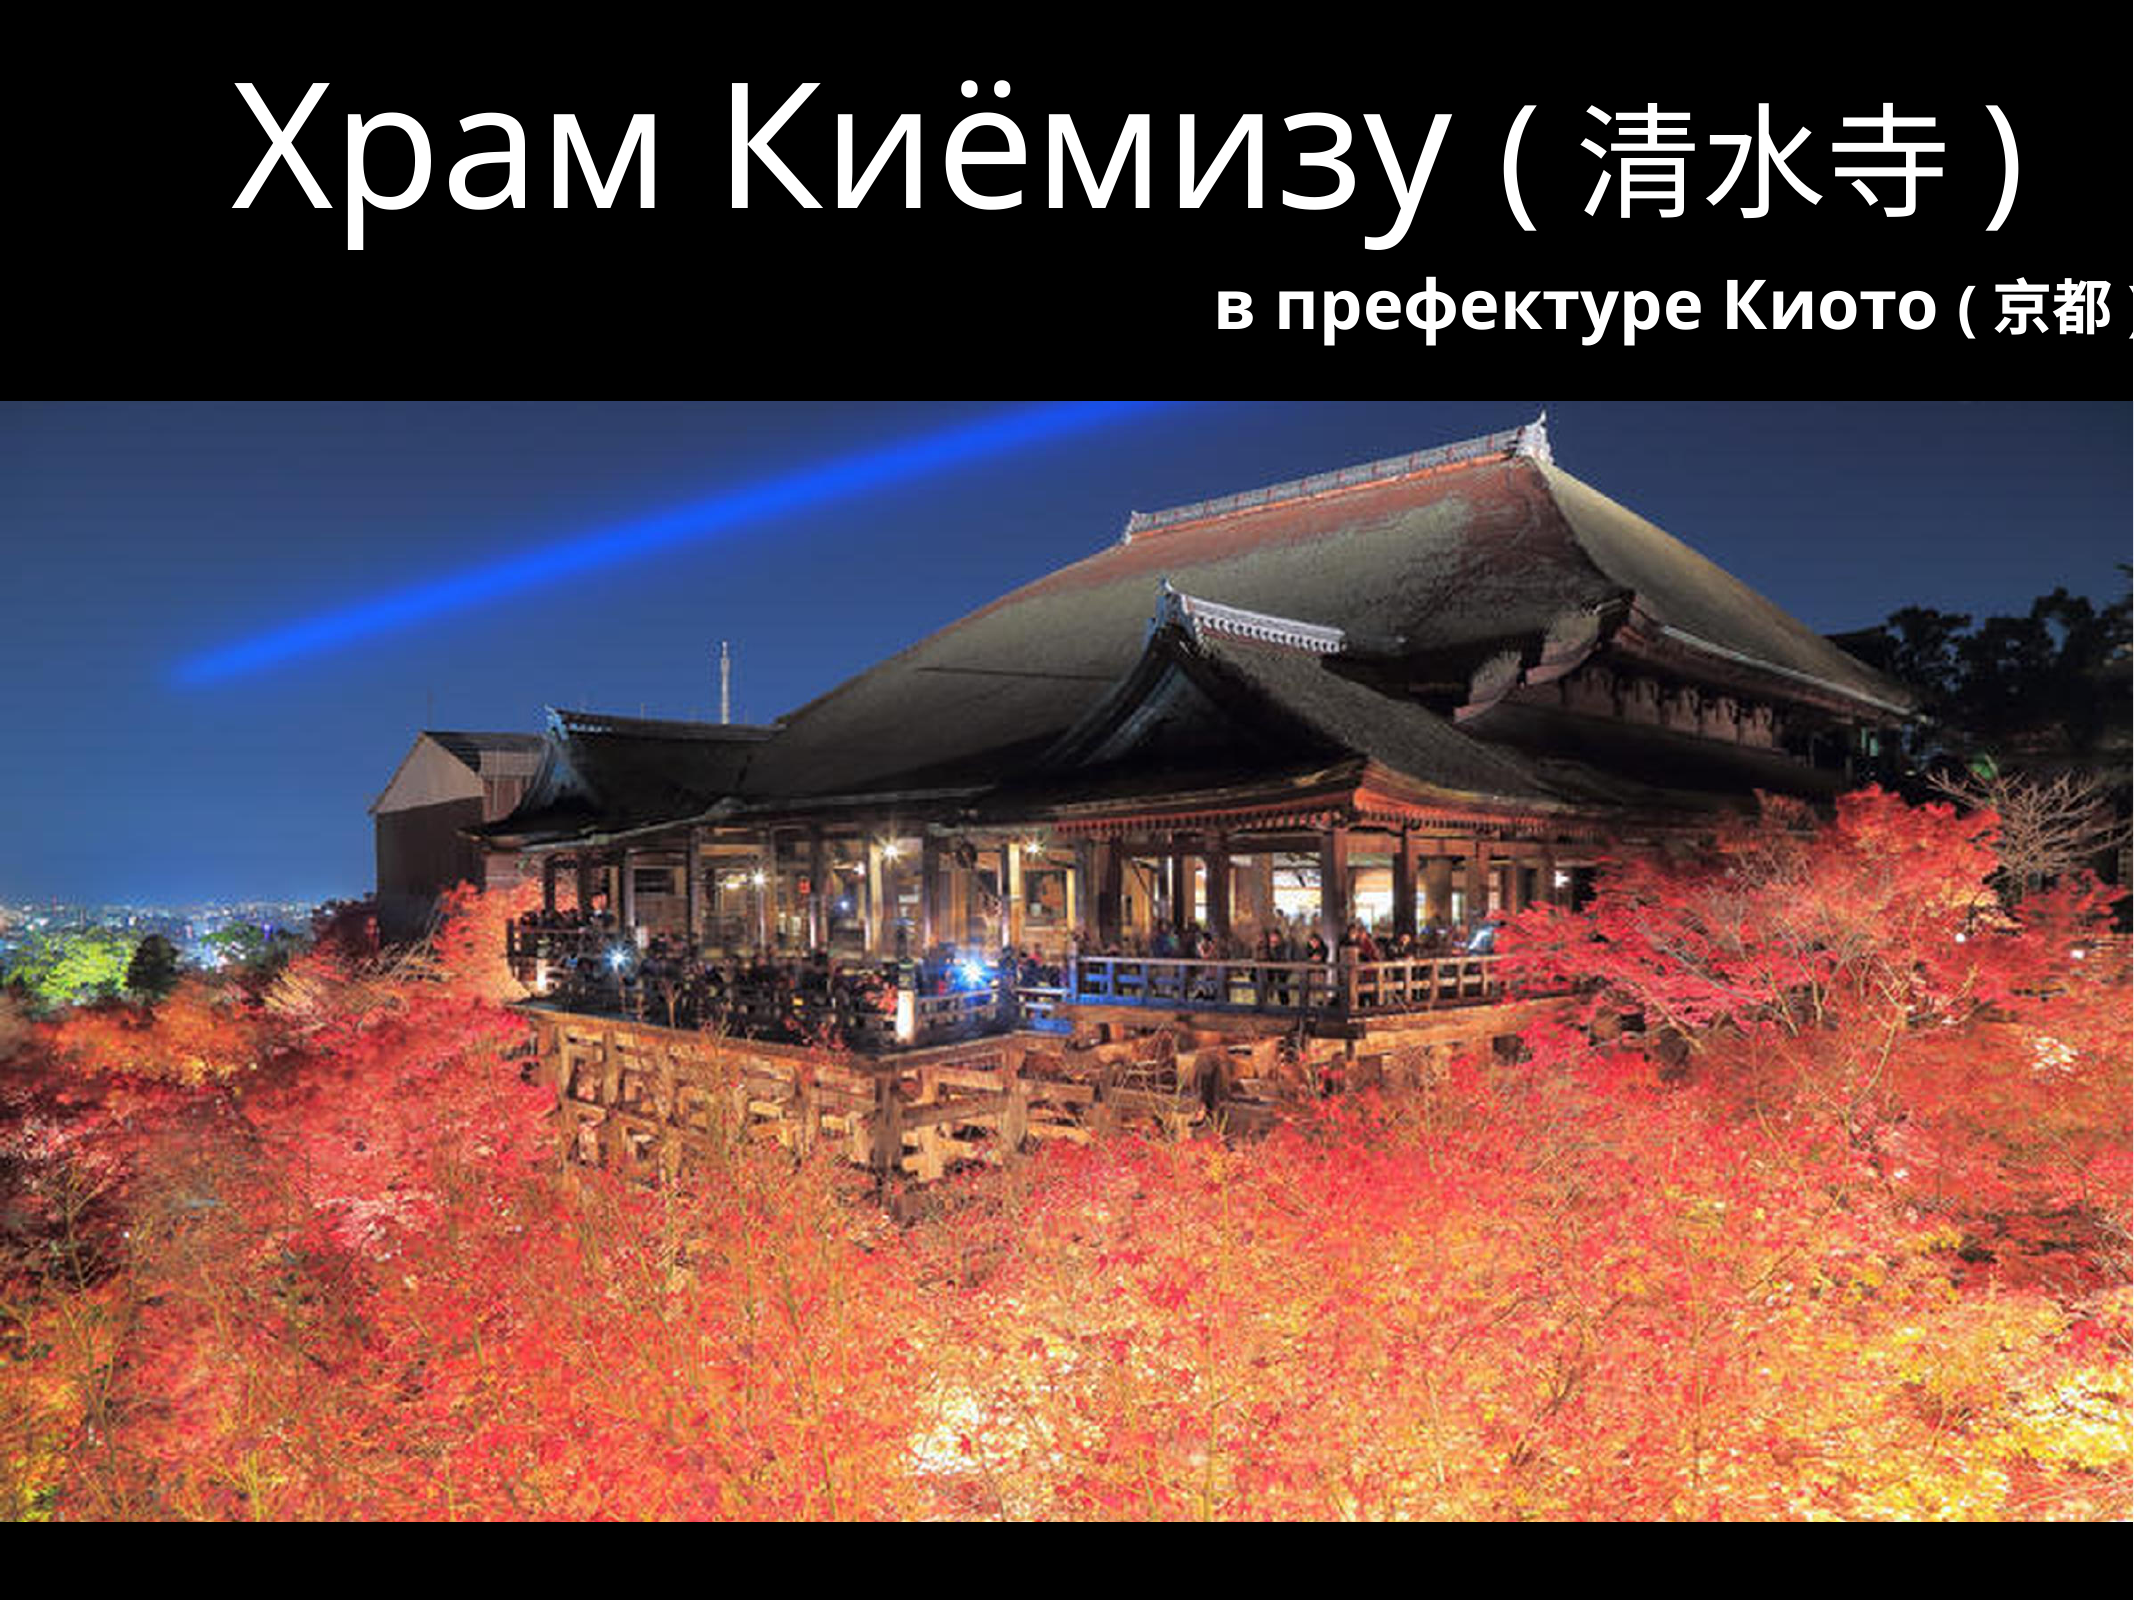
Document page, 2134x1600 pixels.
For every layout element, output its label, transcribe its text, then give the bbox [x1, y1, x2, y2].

text_box в префектуре Киото (京都) [1205, 252, 2134, 352]
text_box Храм Киёмизу (清水寺) [222, 24, 2134, 390]
picture [0, 401, 2134, 1522]
